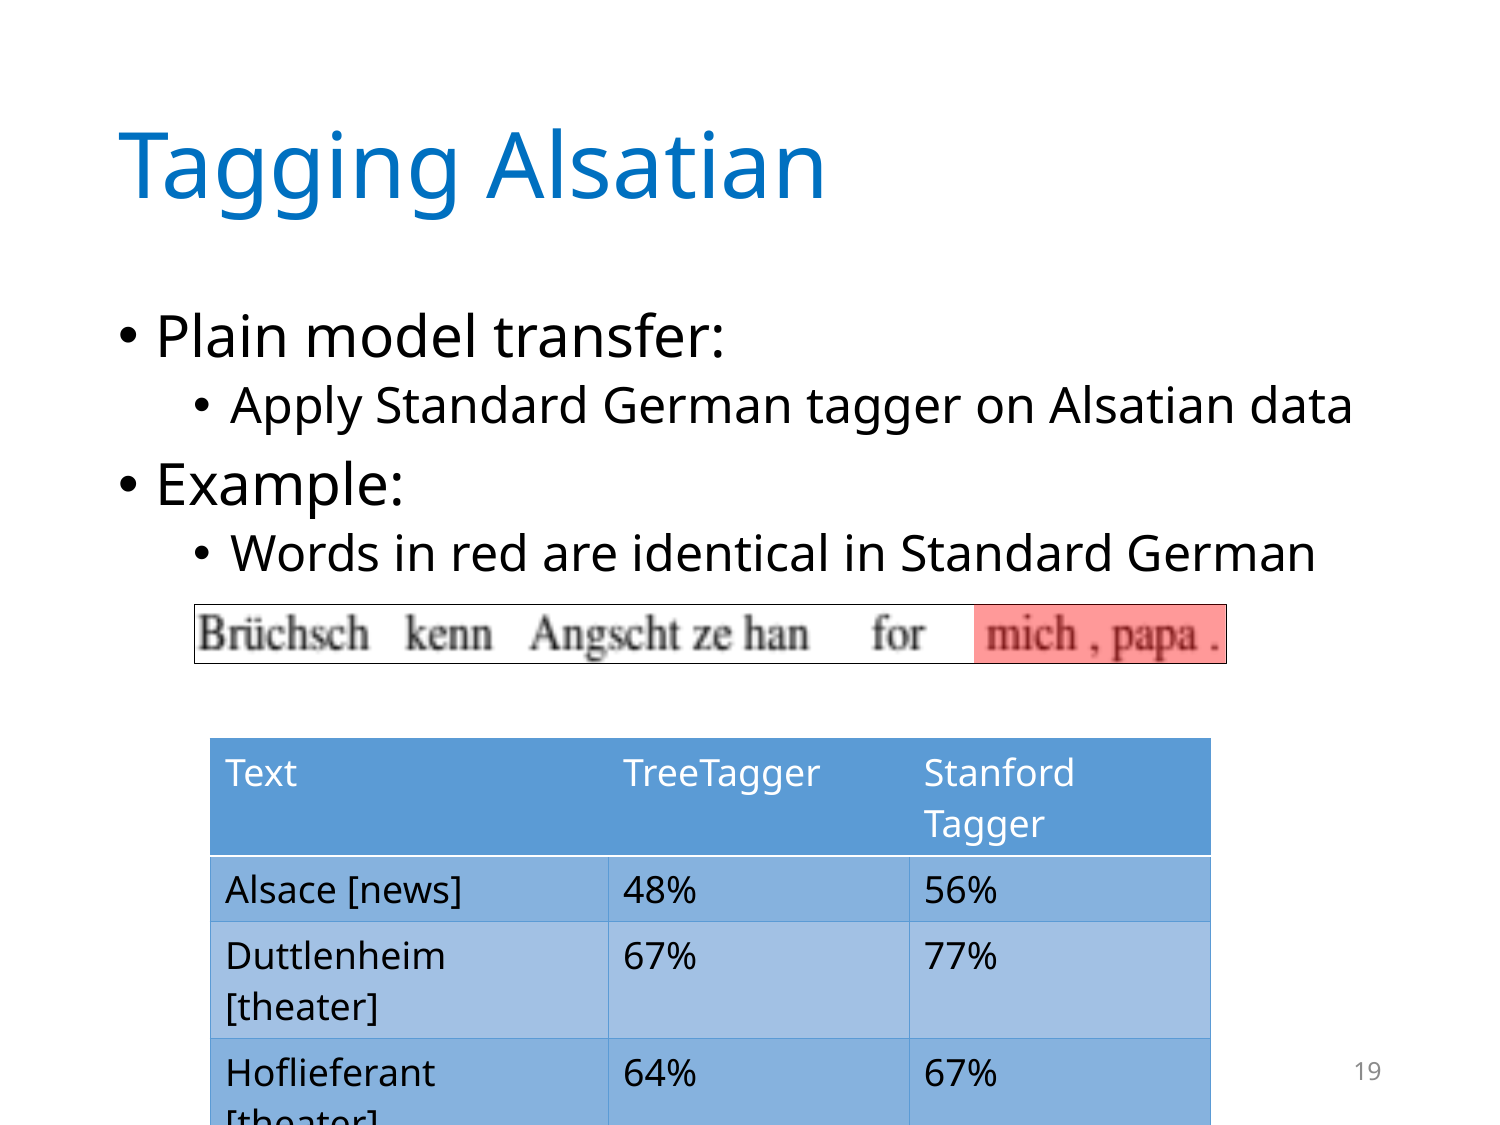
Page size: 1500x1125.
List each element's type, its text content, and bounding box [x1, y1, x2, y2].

table_header TreeTagger [609, 739, 909, 855]
table_header Stanford Tagger [910, 739, 1210, 855]
table_cell Alsace [news] [211, 857, 608, 921]
table_cell Hoflieferant [theater] [211, 1039, 608, 1125]
list Plain model transfer: Apply Standard German tagger on Alsatian data Example: Words in red are identical in Standard German [103, 299, 1397, 1014]
table_cell 67% [609, 922, 909, 1038]
table_cell Duttlenheim [theater] [211, 922, 608, 1038]
slide_number 19 [1211, 1042, 1397, 1103]
table_cell 67% [910, 1039, 1210, 1125]
picture [194, 604, 1226, 664]
table_cell 64% [609, 1039, 909, 1125]
table_header Text [211, 739, 608, 855]
title Tagging Alsatian [103, 59, 1397, 278]
table_cell 77% [910, 922, 1210, 1038]
table_cell 48% [609, 857, 909, 921]
table_cell 56% [910, 857, 1210, 921]
